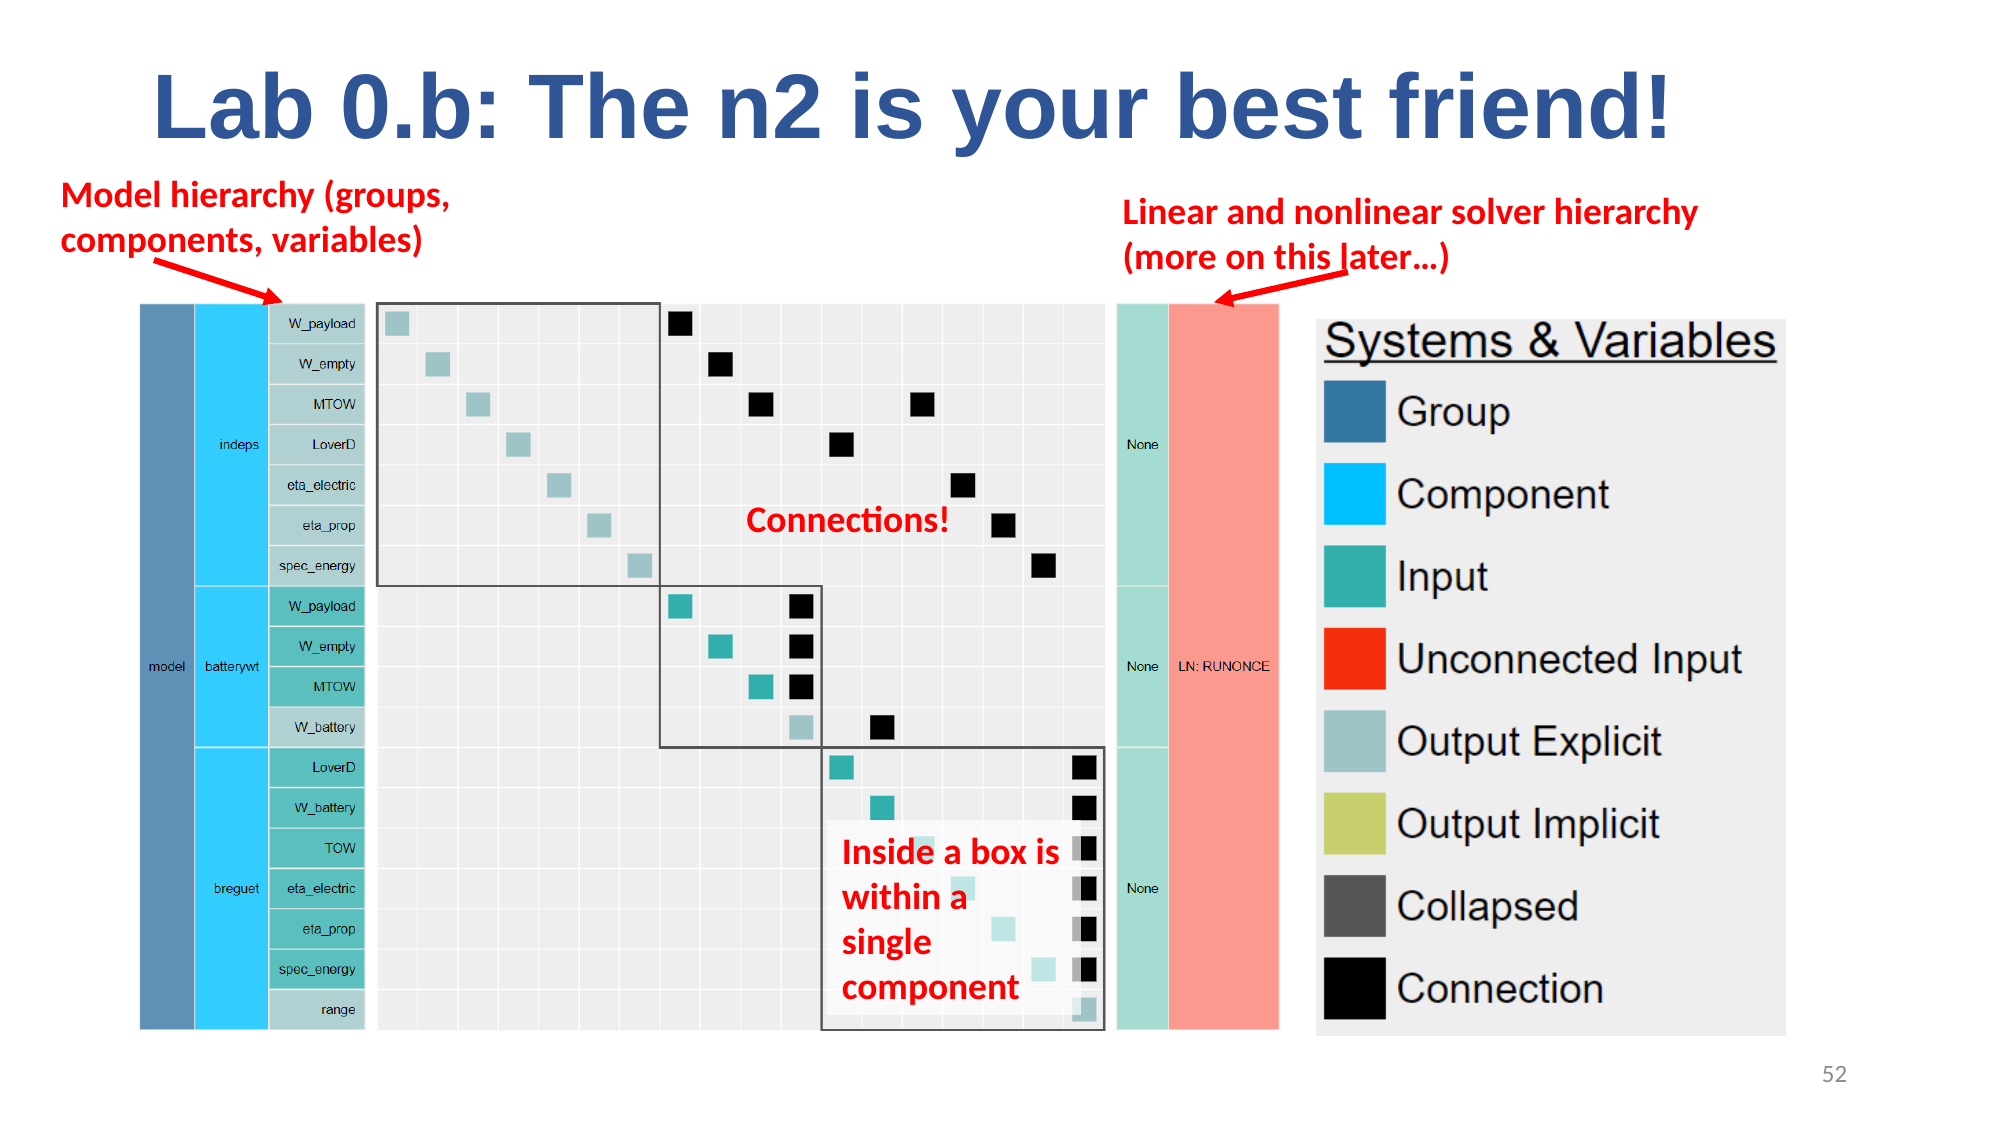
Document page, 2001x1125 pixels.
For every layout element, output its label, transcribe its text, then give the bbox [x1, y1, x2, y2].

picture [137, 302, 1282, 1036]
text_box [1213, 271, 1348, 303]
picture [1316, 319, 1786, 1036]
slide_number 52 [1412, 1042, 1863, 1103]
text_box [153, 259, 283, 303]
text_box Model hierarchy (groups, components, variables) [45, 162, 765, 268]
title Lab 0.b: The n2 is your best friend! [137, 0, 1863, 218]
text_box Linear and nonlinear solver hierarchy (more on this later…) [1107, 179, 1827, 284]
